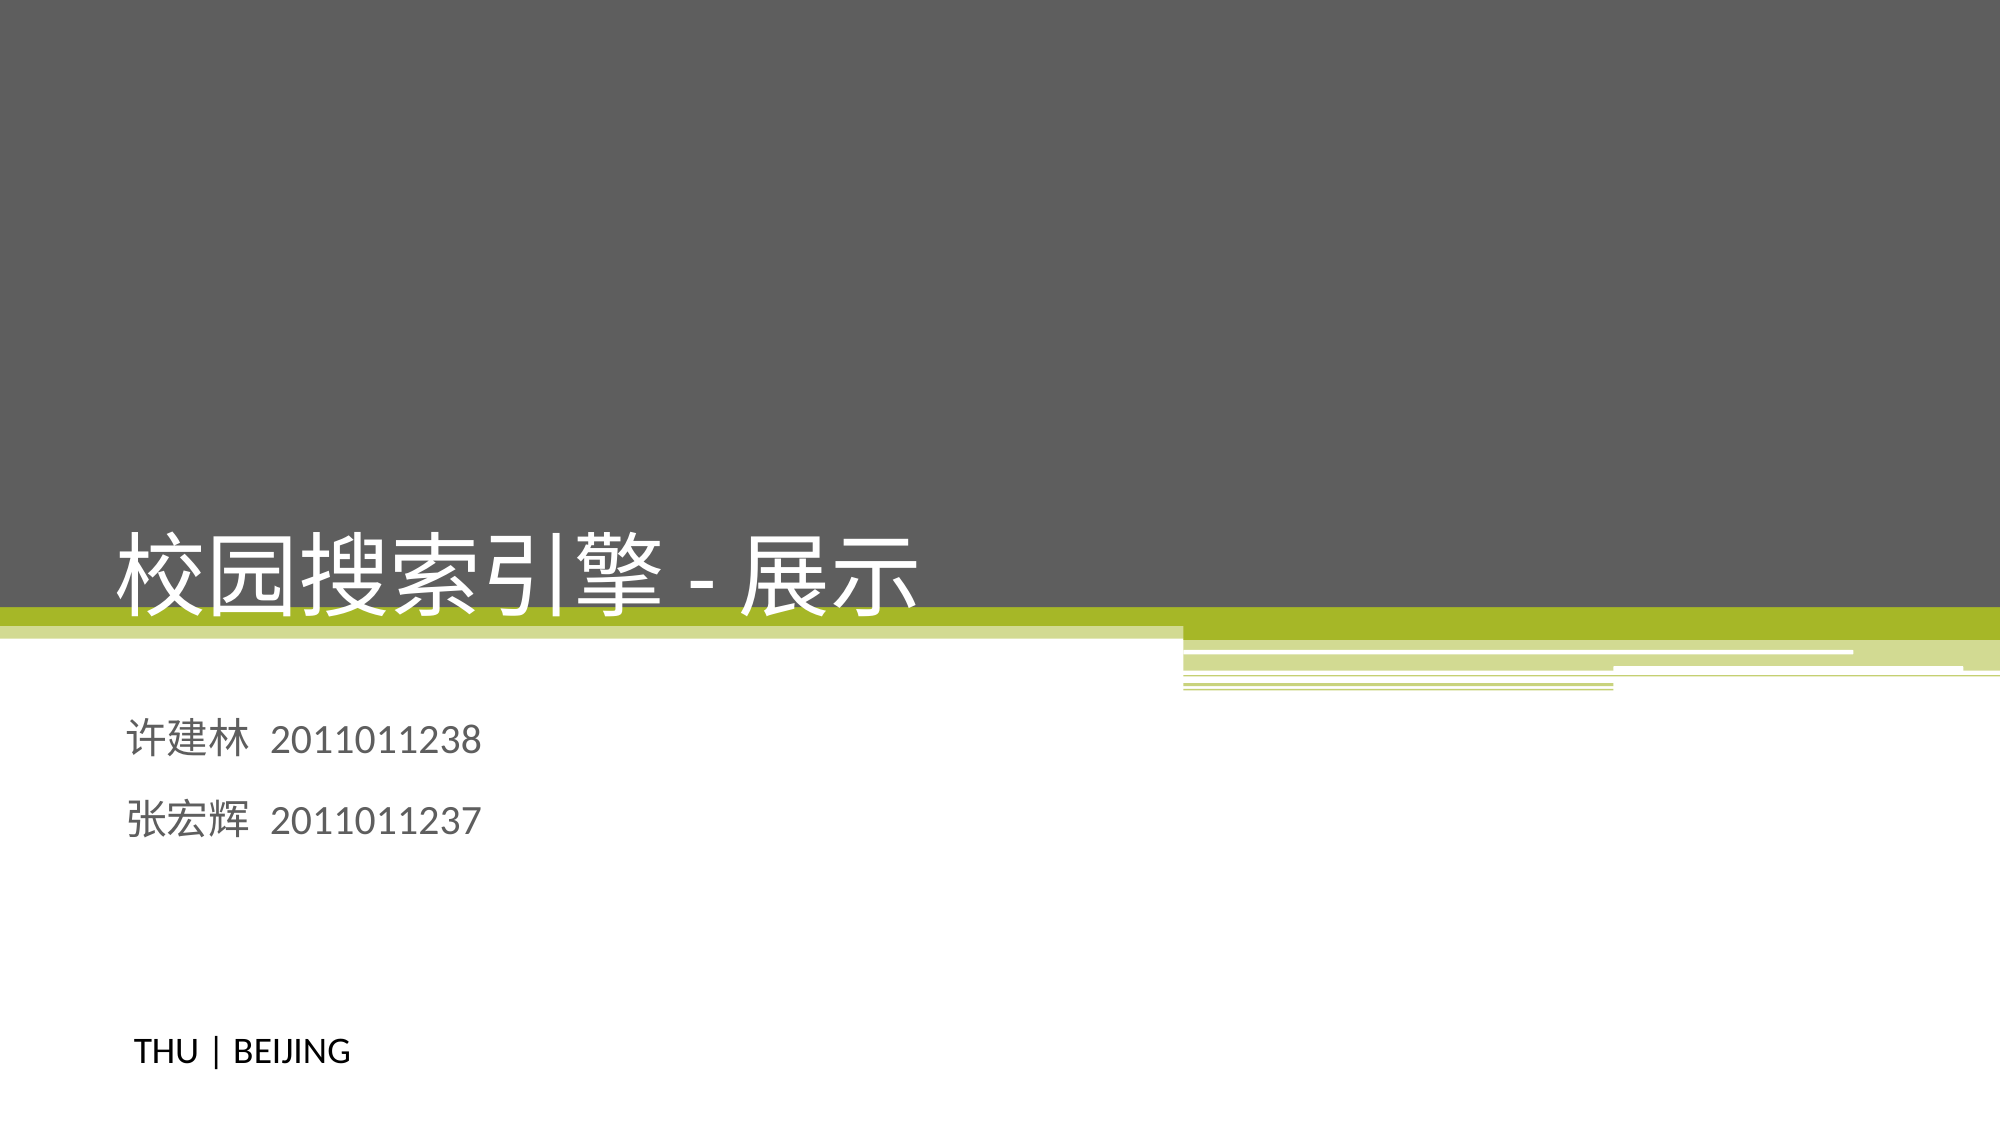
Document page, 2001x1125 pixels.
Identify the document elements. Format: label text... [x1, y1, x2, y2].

title 校园搜索引擎-展示 [99, 394, 1950, 636]
subtitle 许建林 2011011238 张宏辉 2011011237 [99, 679, 1184, 967]
text_box THU | BEIJING [119, 1018, 1468, 1079]
